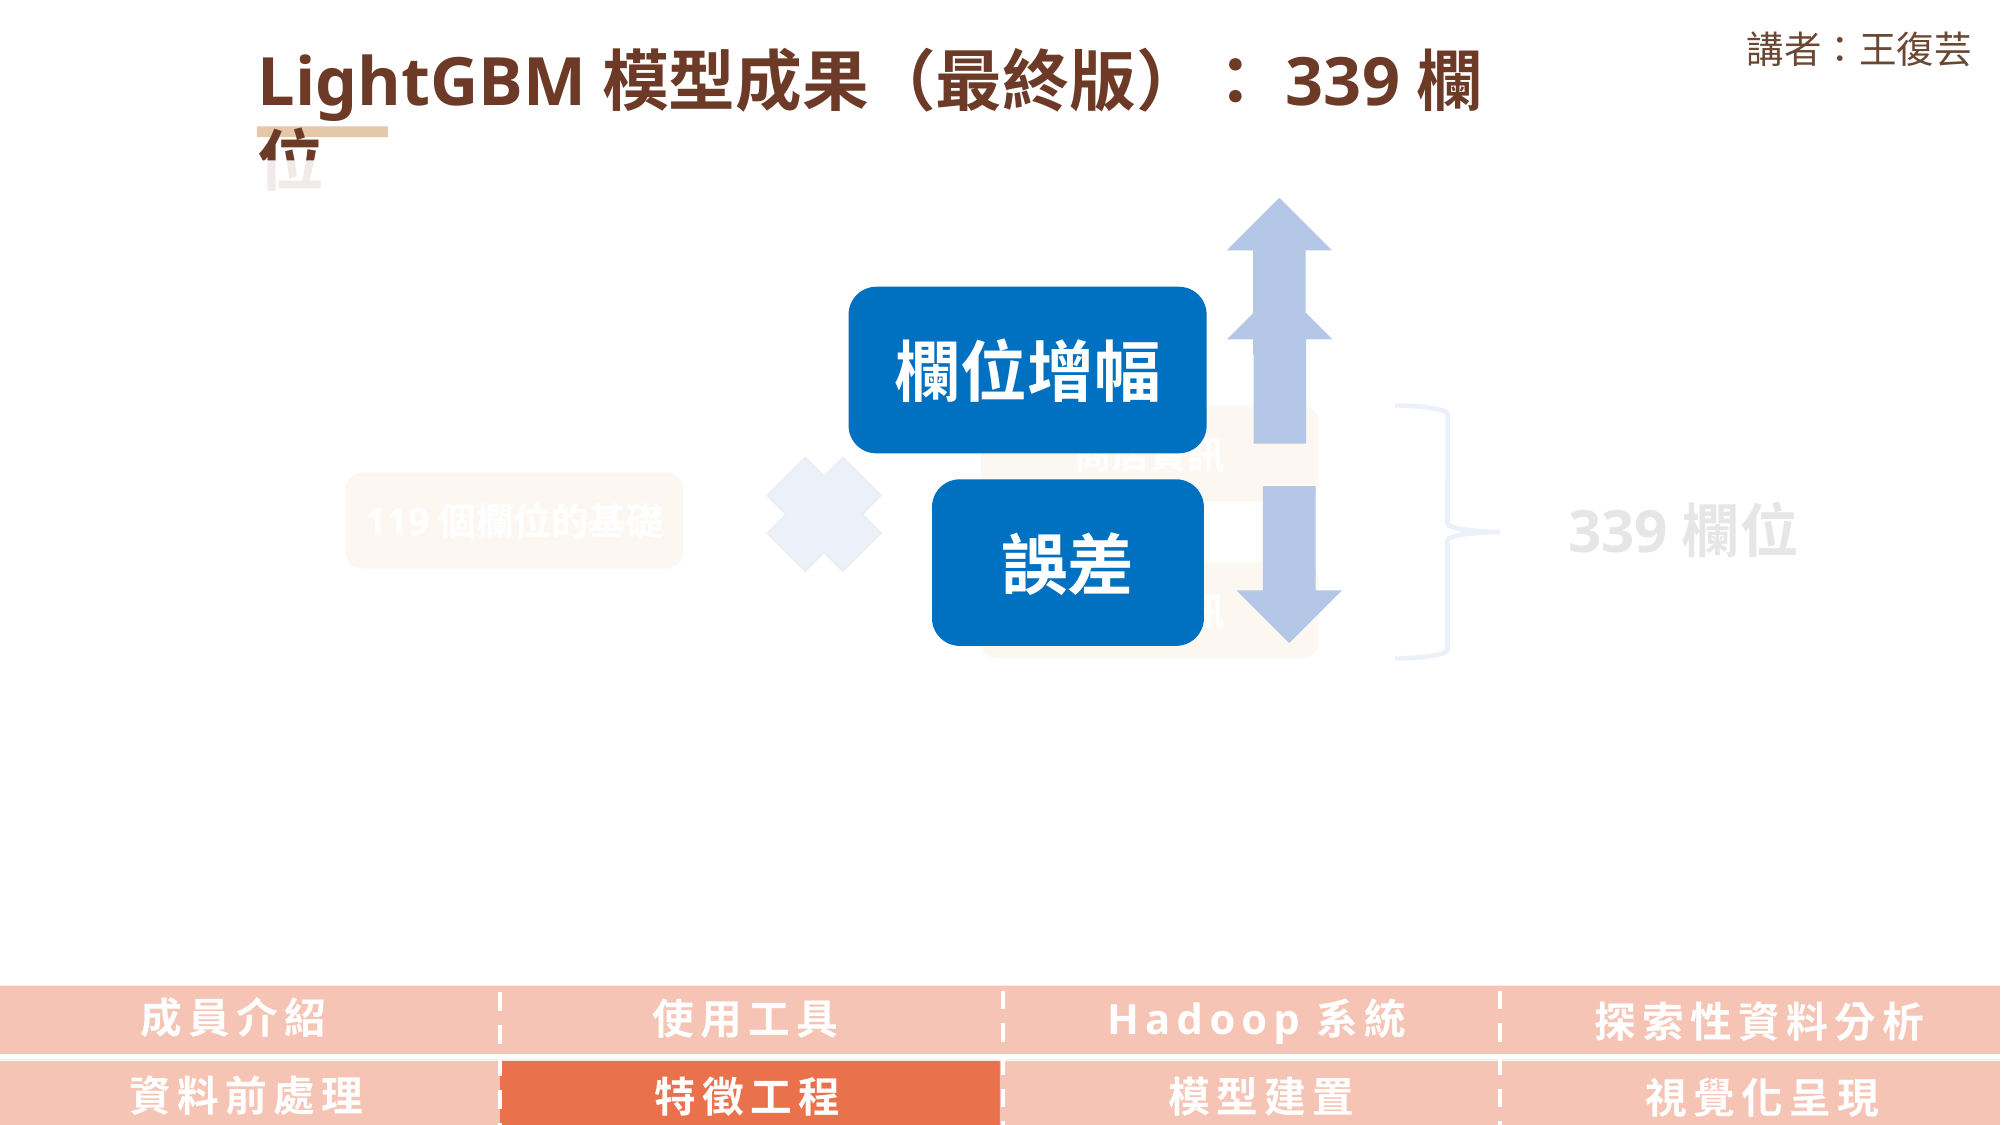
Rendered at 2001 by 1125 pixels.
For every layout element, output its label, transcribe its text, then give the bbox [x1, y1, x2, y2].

text_box 講者：王復芸 [1732, 19, 1987, 79]
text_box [0, 958, 2000, 1125]
text_box LightGBM模型成果（最終版）：339欄位 [242, 31, 1557, 159]
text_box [848, 197, 1333, 454]
text_box [208, 159, 1945, 912]
text_box 誤差 [930, 478, 1205, 647]
text_box [1234, 485, 1345, 645]
